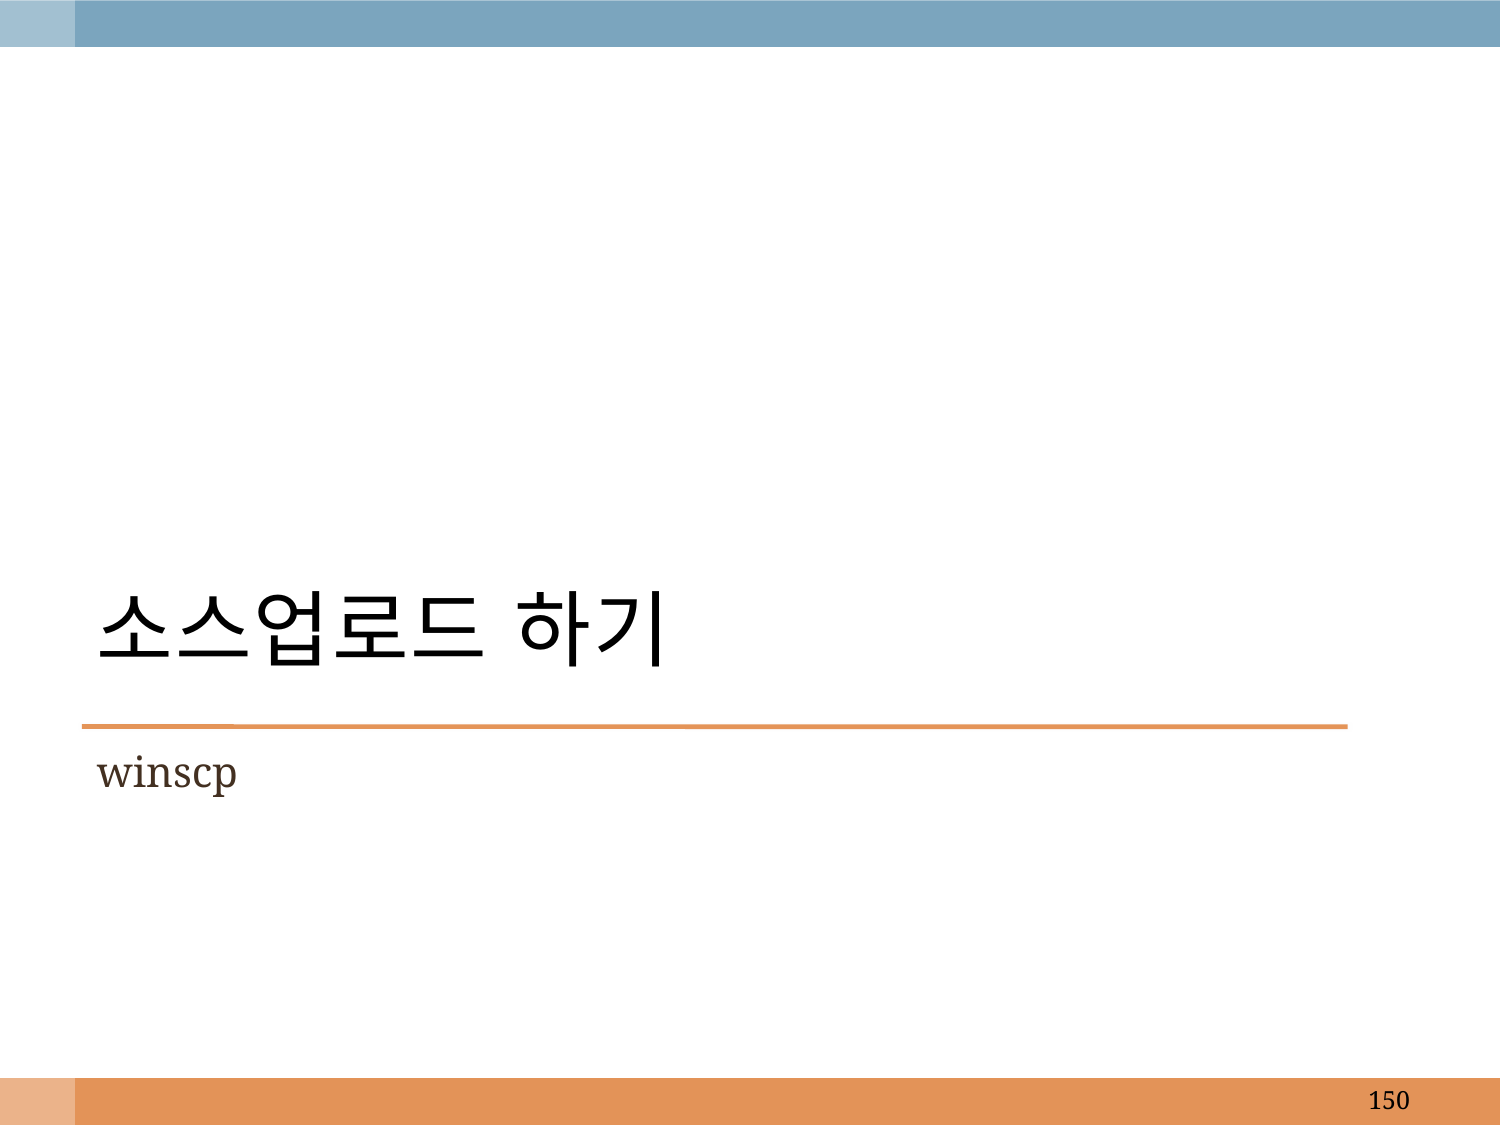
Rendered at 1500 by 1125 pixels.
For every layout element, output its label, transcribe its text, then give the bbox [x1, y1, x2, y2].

title 소스업로드 하기 [82, 503, 1348, 738]
list winscp [82, 738, 1348, 1008]
slide_number 150 [1074, 1078, 1425, 1125]
